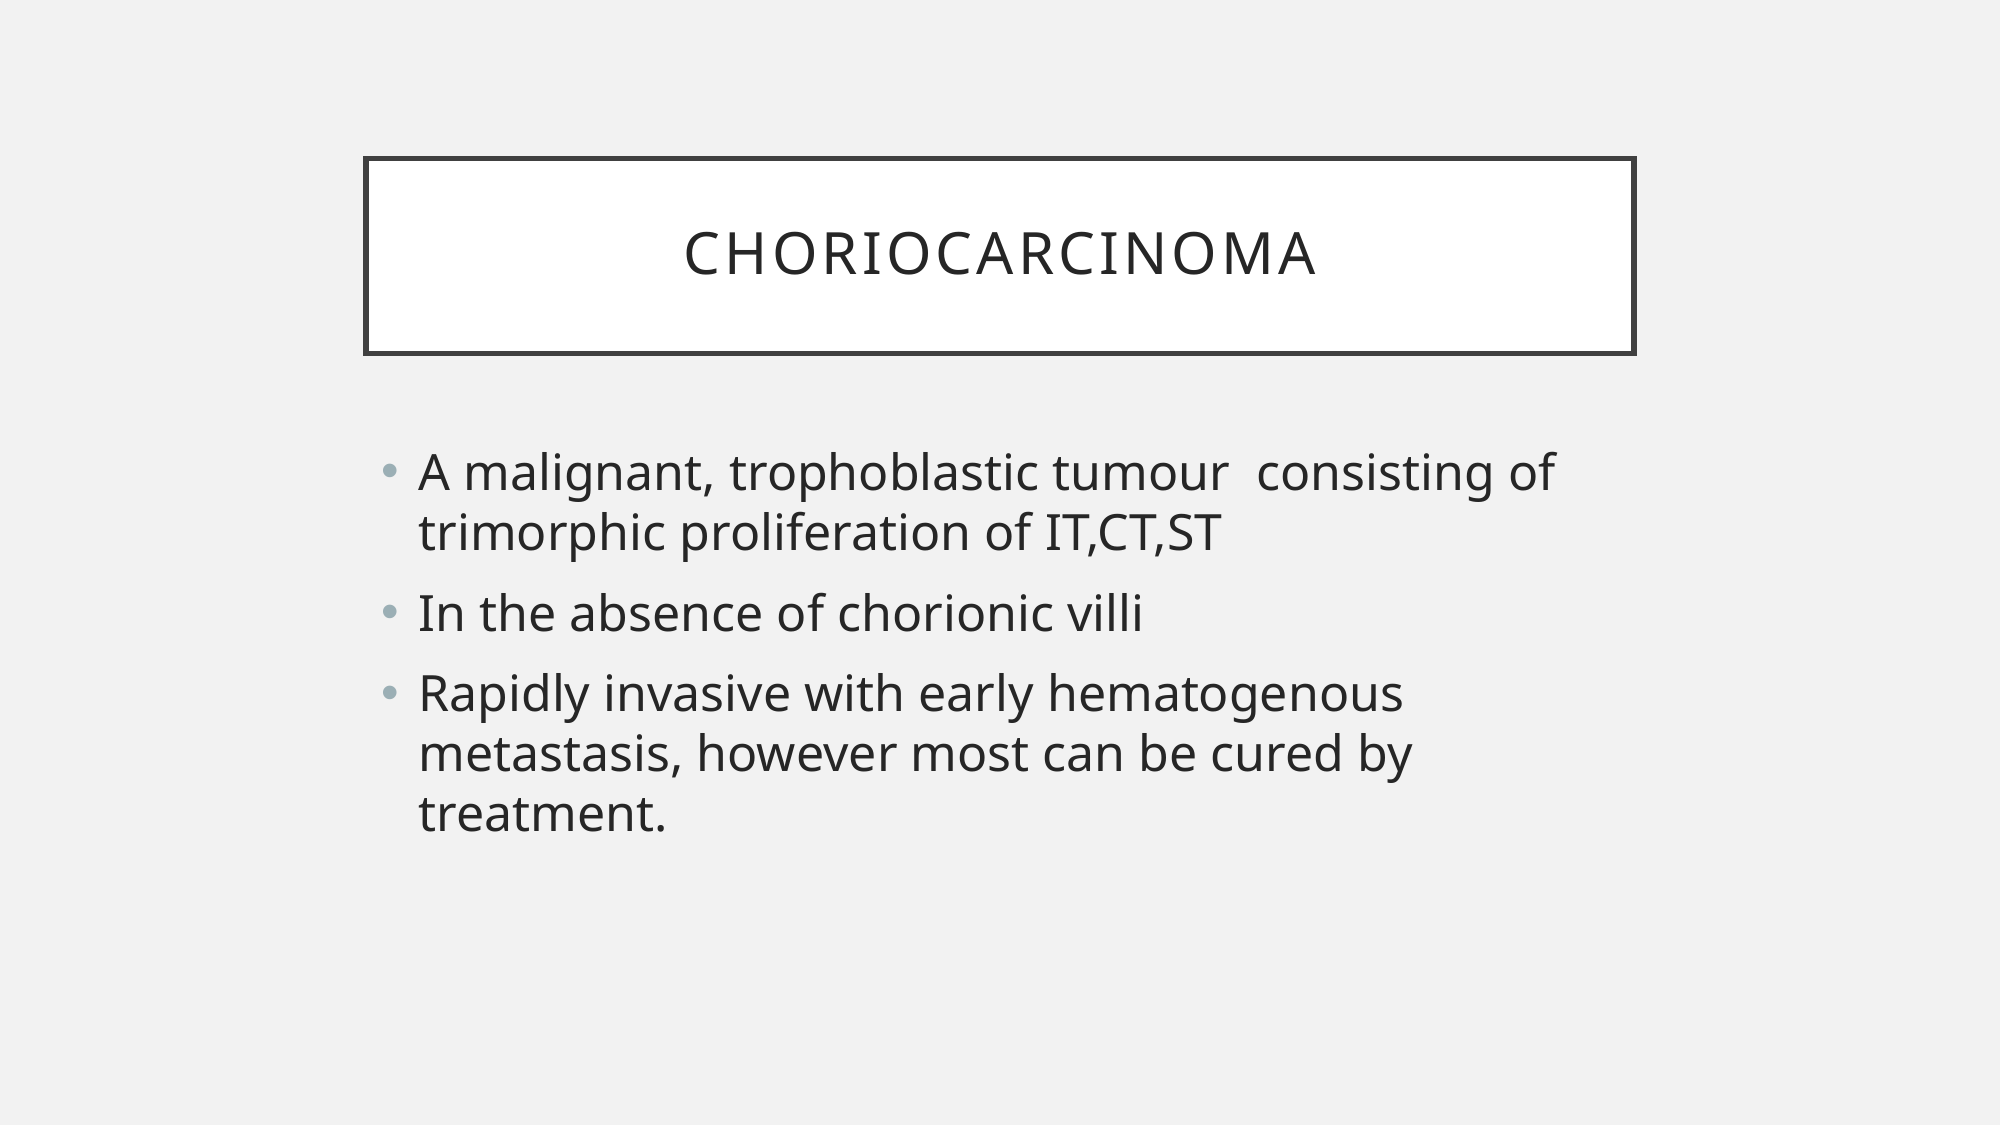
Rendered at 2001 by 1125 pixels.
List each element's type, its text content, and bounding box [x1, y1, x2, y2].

title choriocarcinoma [363, 156, 1637, 356]
list A malignant, trophoblastic tumour consisting of trimorphic proliferation of IT,CT,ST In the absence of chorionic villi Rapidly invasive with early hematogenous metastasis, however most can be cured by treatment. [366, 432, 1634, 942]
